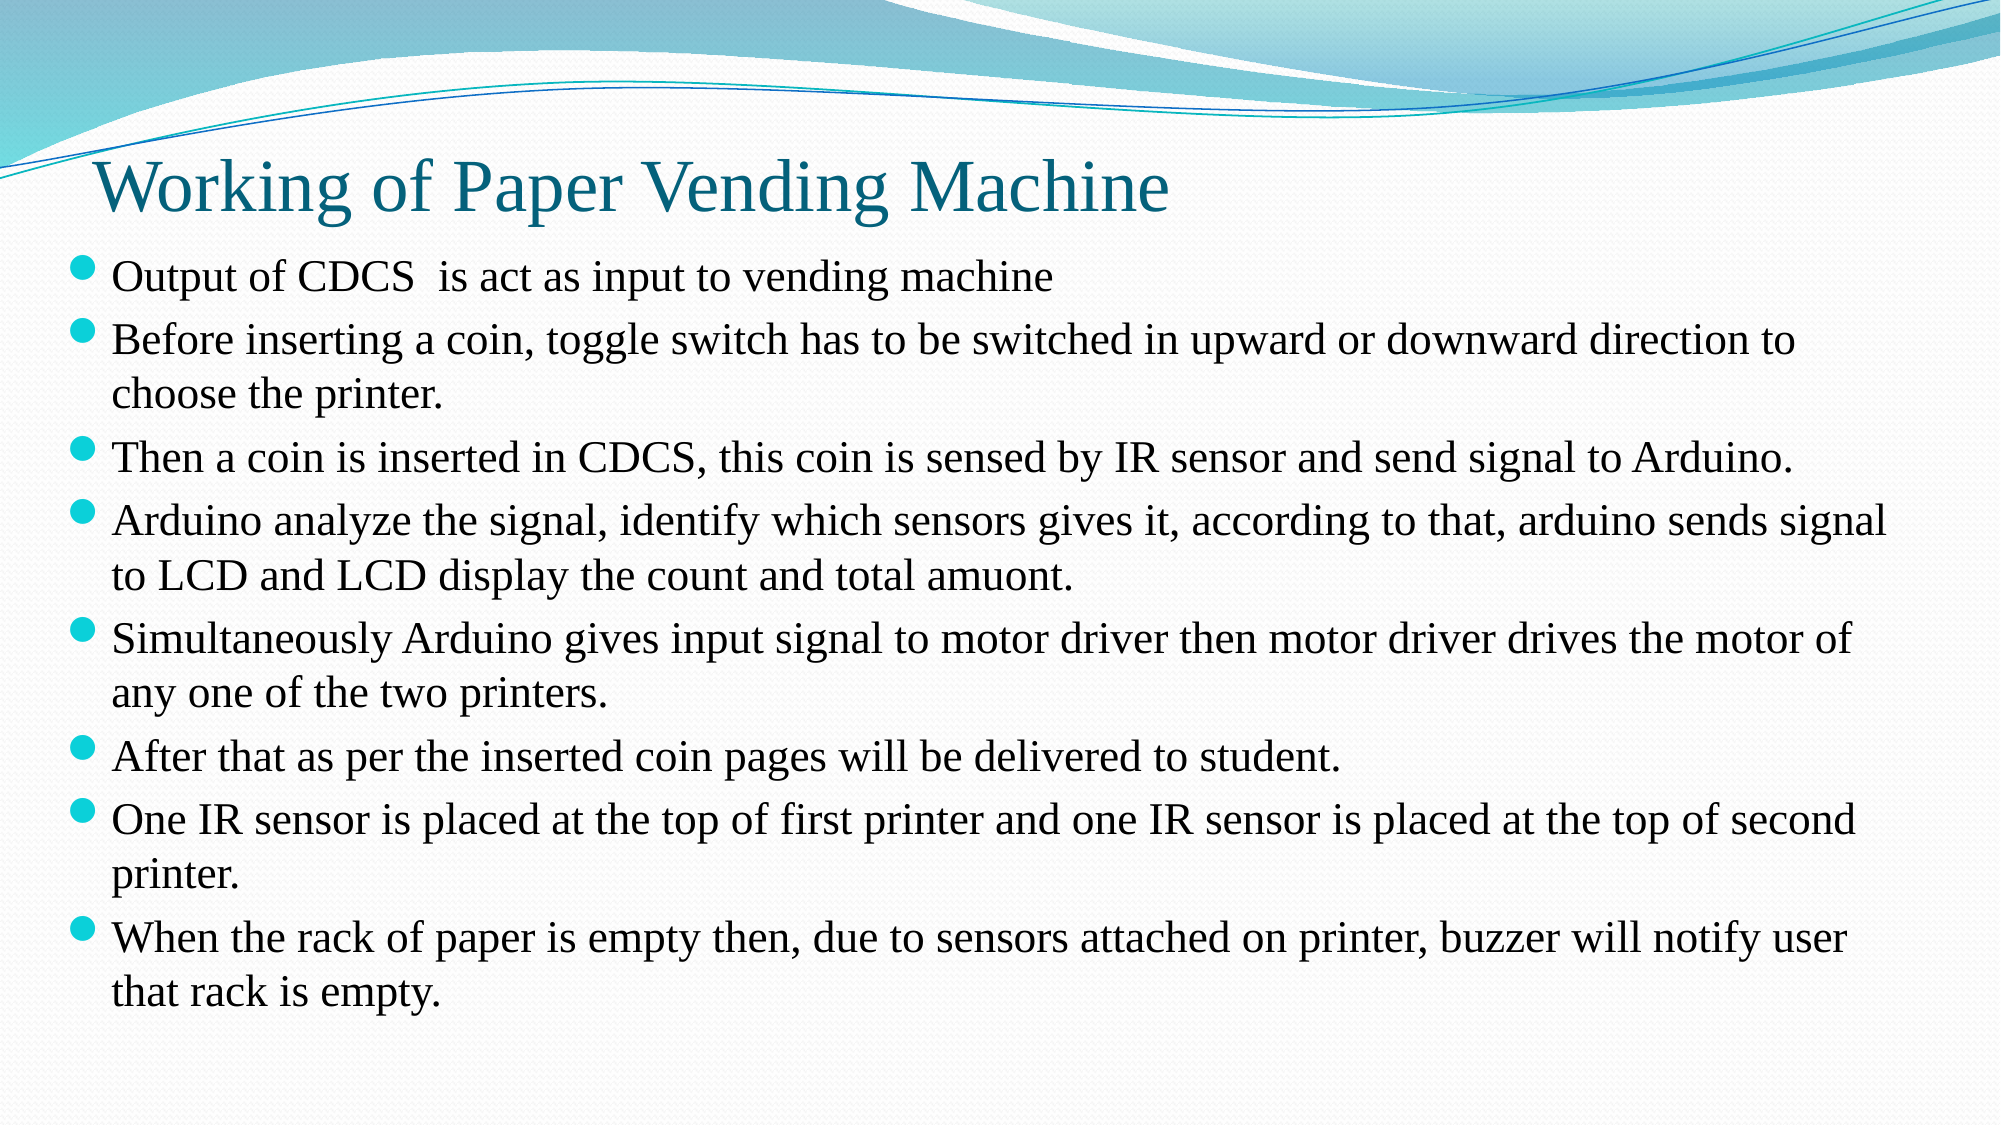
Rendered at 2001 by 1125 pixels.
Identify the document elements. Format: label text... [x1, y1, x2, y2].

list Output of CDCS is act as input to vending machine Before inserting a coin, toggle switch has to be switched in upward or downward direction to choose the printer. Then a coin is inserted in CDCS, this coin is sensed by IR sensor and send signal to Arduino. Arduino analyze the signal, identify which sensors gives it, according to that, arduino sends signal to LCD and LCD display the count and total amuont. Simultaneously Arduino gives input signal to motor driver then motor driver drives the motor of any one of the two printers. After that as per the inserted coin pages will be delivered to student. One IR sensor is placed at the top of first printer and one IR sensor is placed at the top of second printer. When the rack of paper is empty then, due to sensors attached on printer, buzzer will notify user that rack is empty. [51, 238, 1941, 1025]
title Working of Paper Vending Machine [92, 109, 1893, 227]
